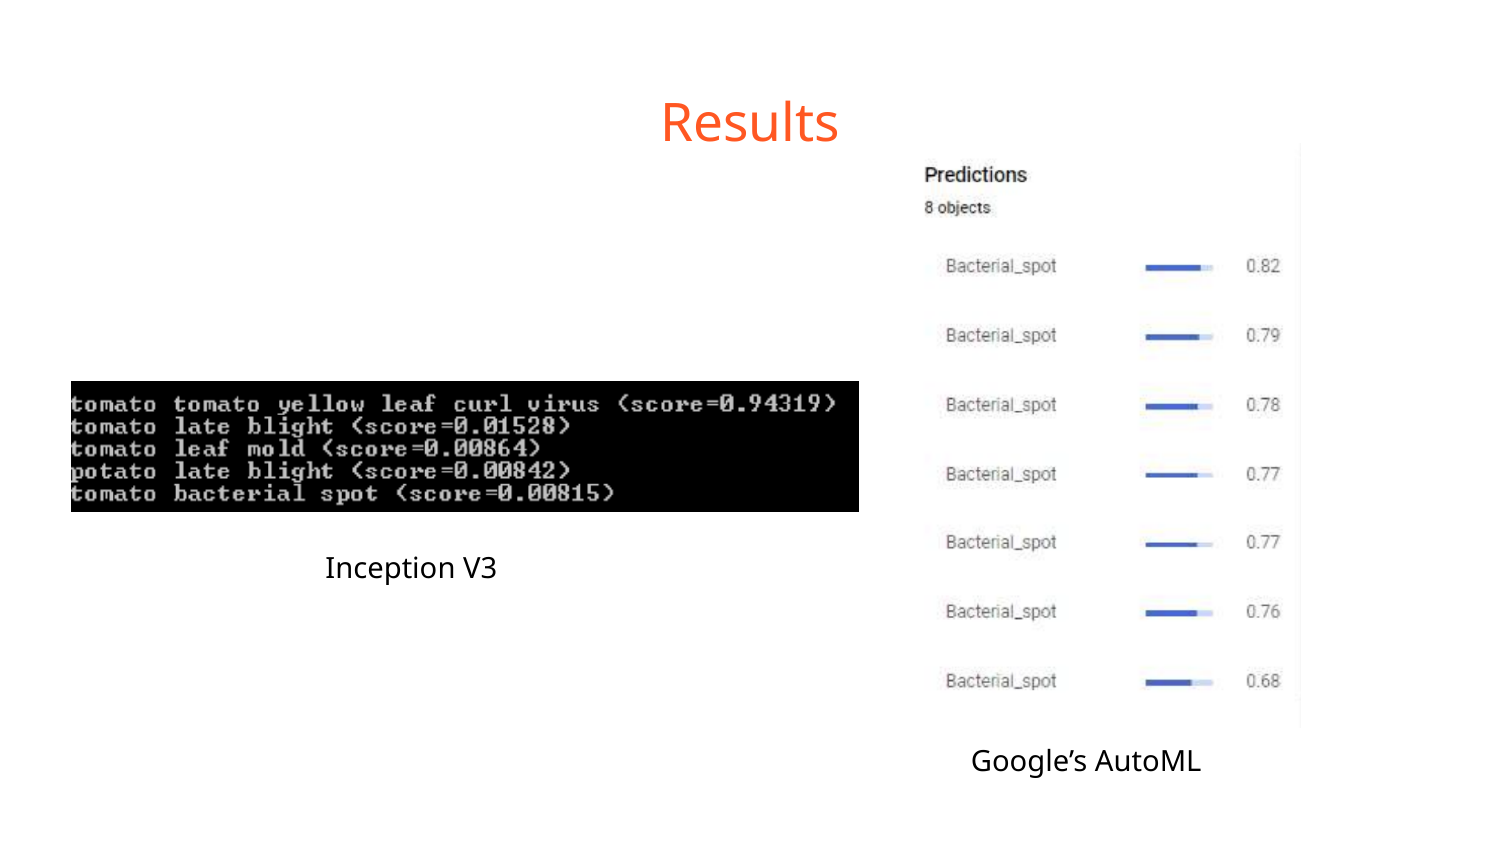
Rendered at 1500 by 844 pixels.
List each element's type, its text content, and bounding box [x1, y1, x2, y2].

title Results [51, 72, 1449, 167]
text_box Inception V3 [106, 537, 717, 600]
text_box Google’s AutoML [860, 727, 1313, 793]
picture [905, 143, 1301, 729]
picture [50, 358, 882, 529]
